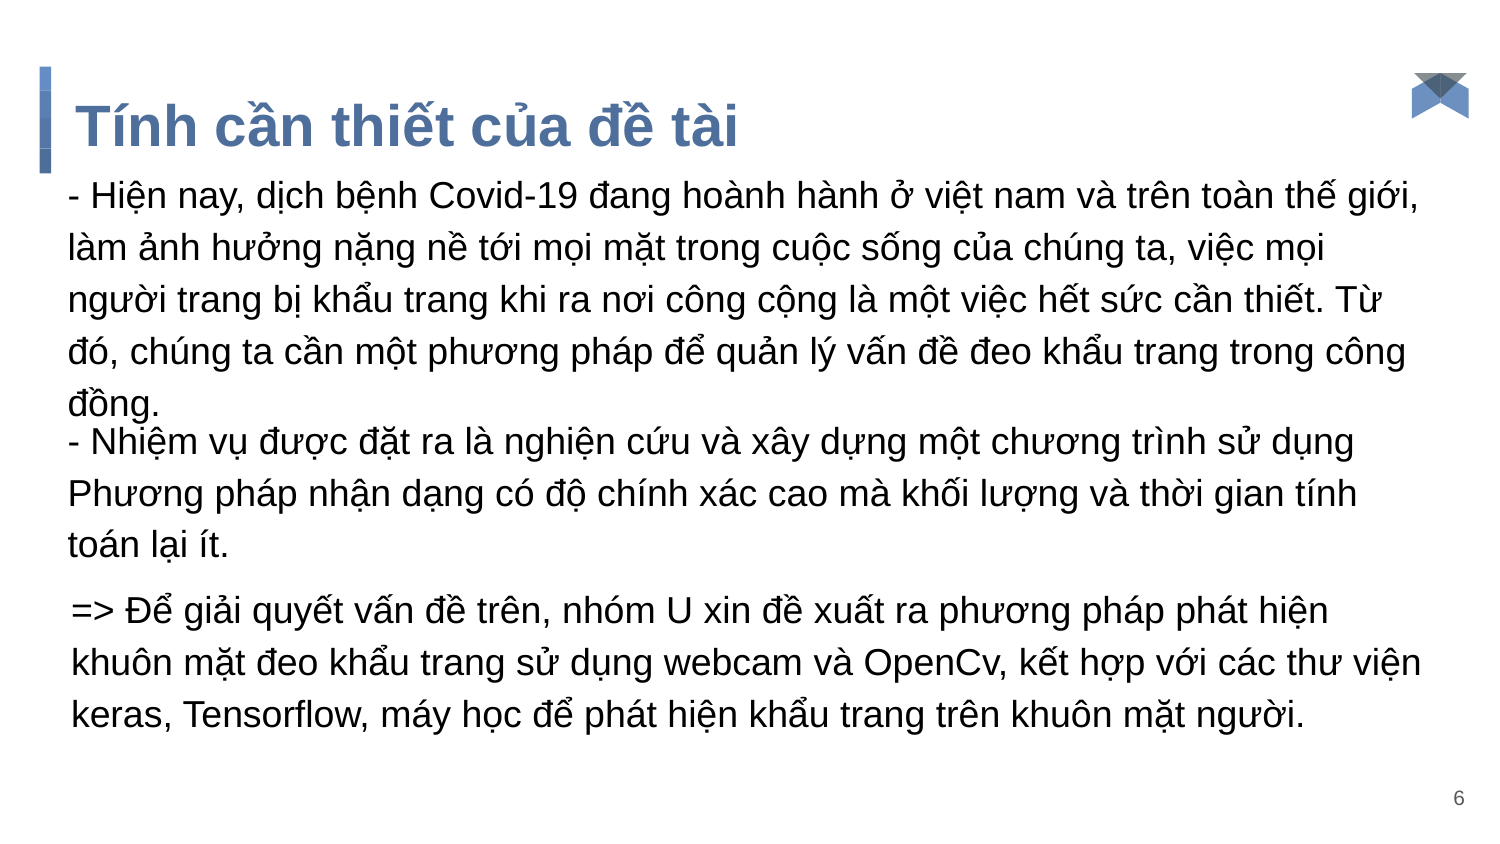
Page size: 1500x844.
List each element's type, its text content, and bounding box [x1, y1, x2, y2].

text_box - Nhiệm vụ được đặt ra là nghiện cứu và xây dựng một chương trình sử dụng Phương pháp nhận dạng có độ chính xác cao mà khối lượng và thời gian tính toán lại ít. [52, 395, 1441, 460]
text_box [1417, 67, 1464, 125]
slide_number 6 [1389, 764, 1480, 830]
text_box => Để giải quyết vấn đề trên, nhóm U xin đề xuất ra phương pháp phát hiện khuôn mặt đeo khẩu trang sử dụng webcam và OpenCv, kết hợp với các thư viện keras, Tensorflow, máy học để phát hiện khẩu trang trên khuôn mặt người. [56, 564, 1444, 630]
title Tính cần thiết của đề tài [60, 72, 1449, 167]
text_box - Hiện nay, dịch bệnh Covid-19 đang hoành hành ở việt nam và trên toàn thế giới, làm ảnh hưởng nặng nề tới mọi mặt trong cuộc sống của chúng ta, việc mọi người trang bị khẩu trang khi ra nơi công cộng là một việc hết sức cần thiết. Từ đó, chúng ta cần một phương pháp để quản lý vấn đề đeo khẩu trang trong công đồng. [52, 149, 1441, 215]
